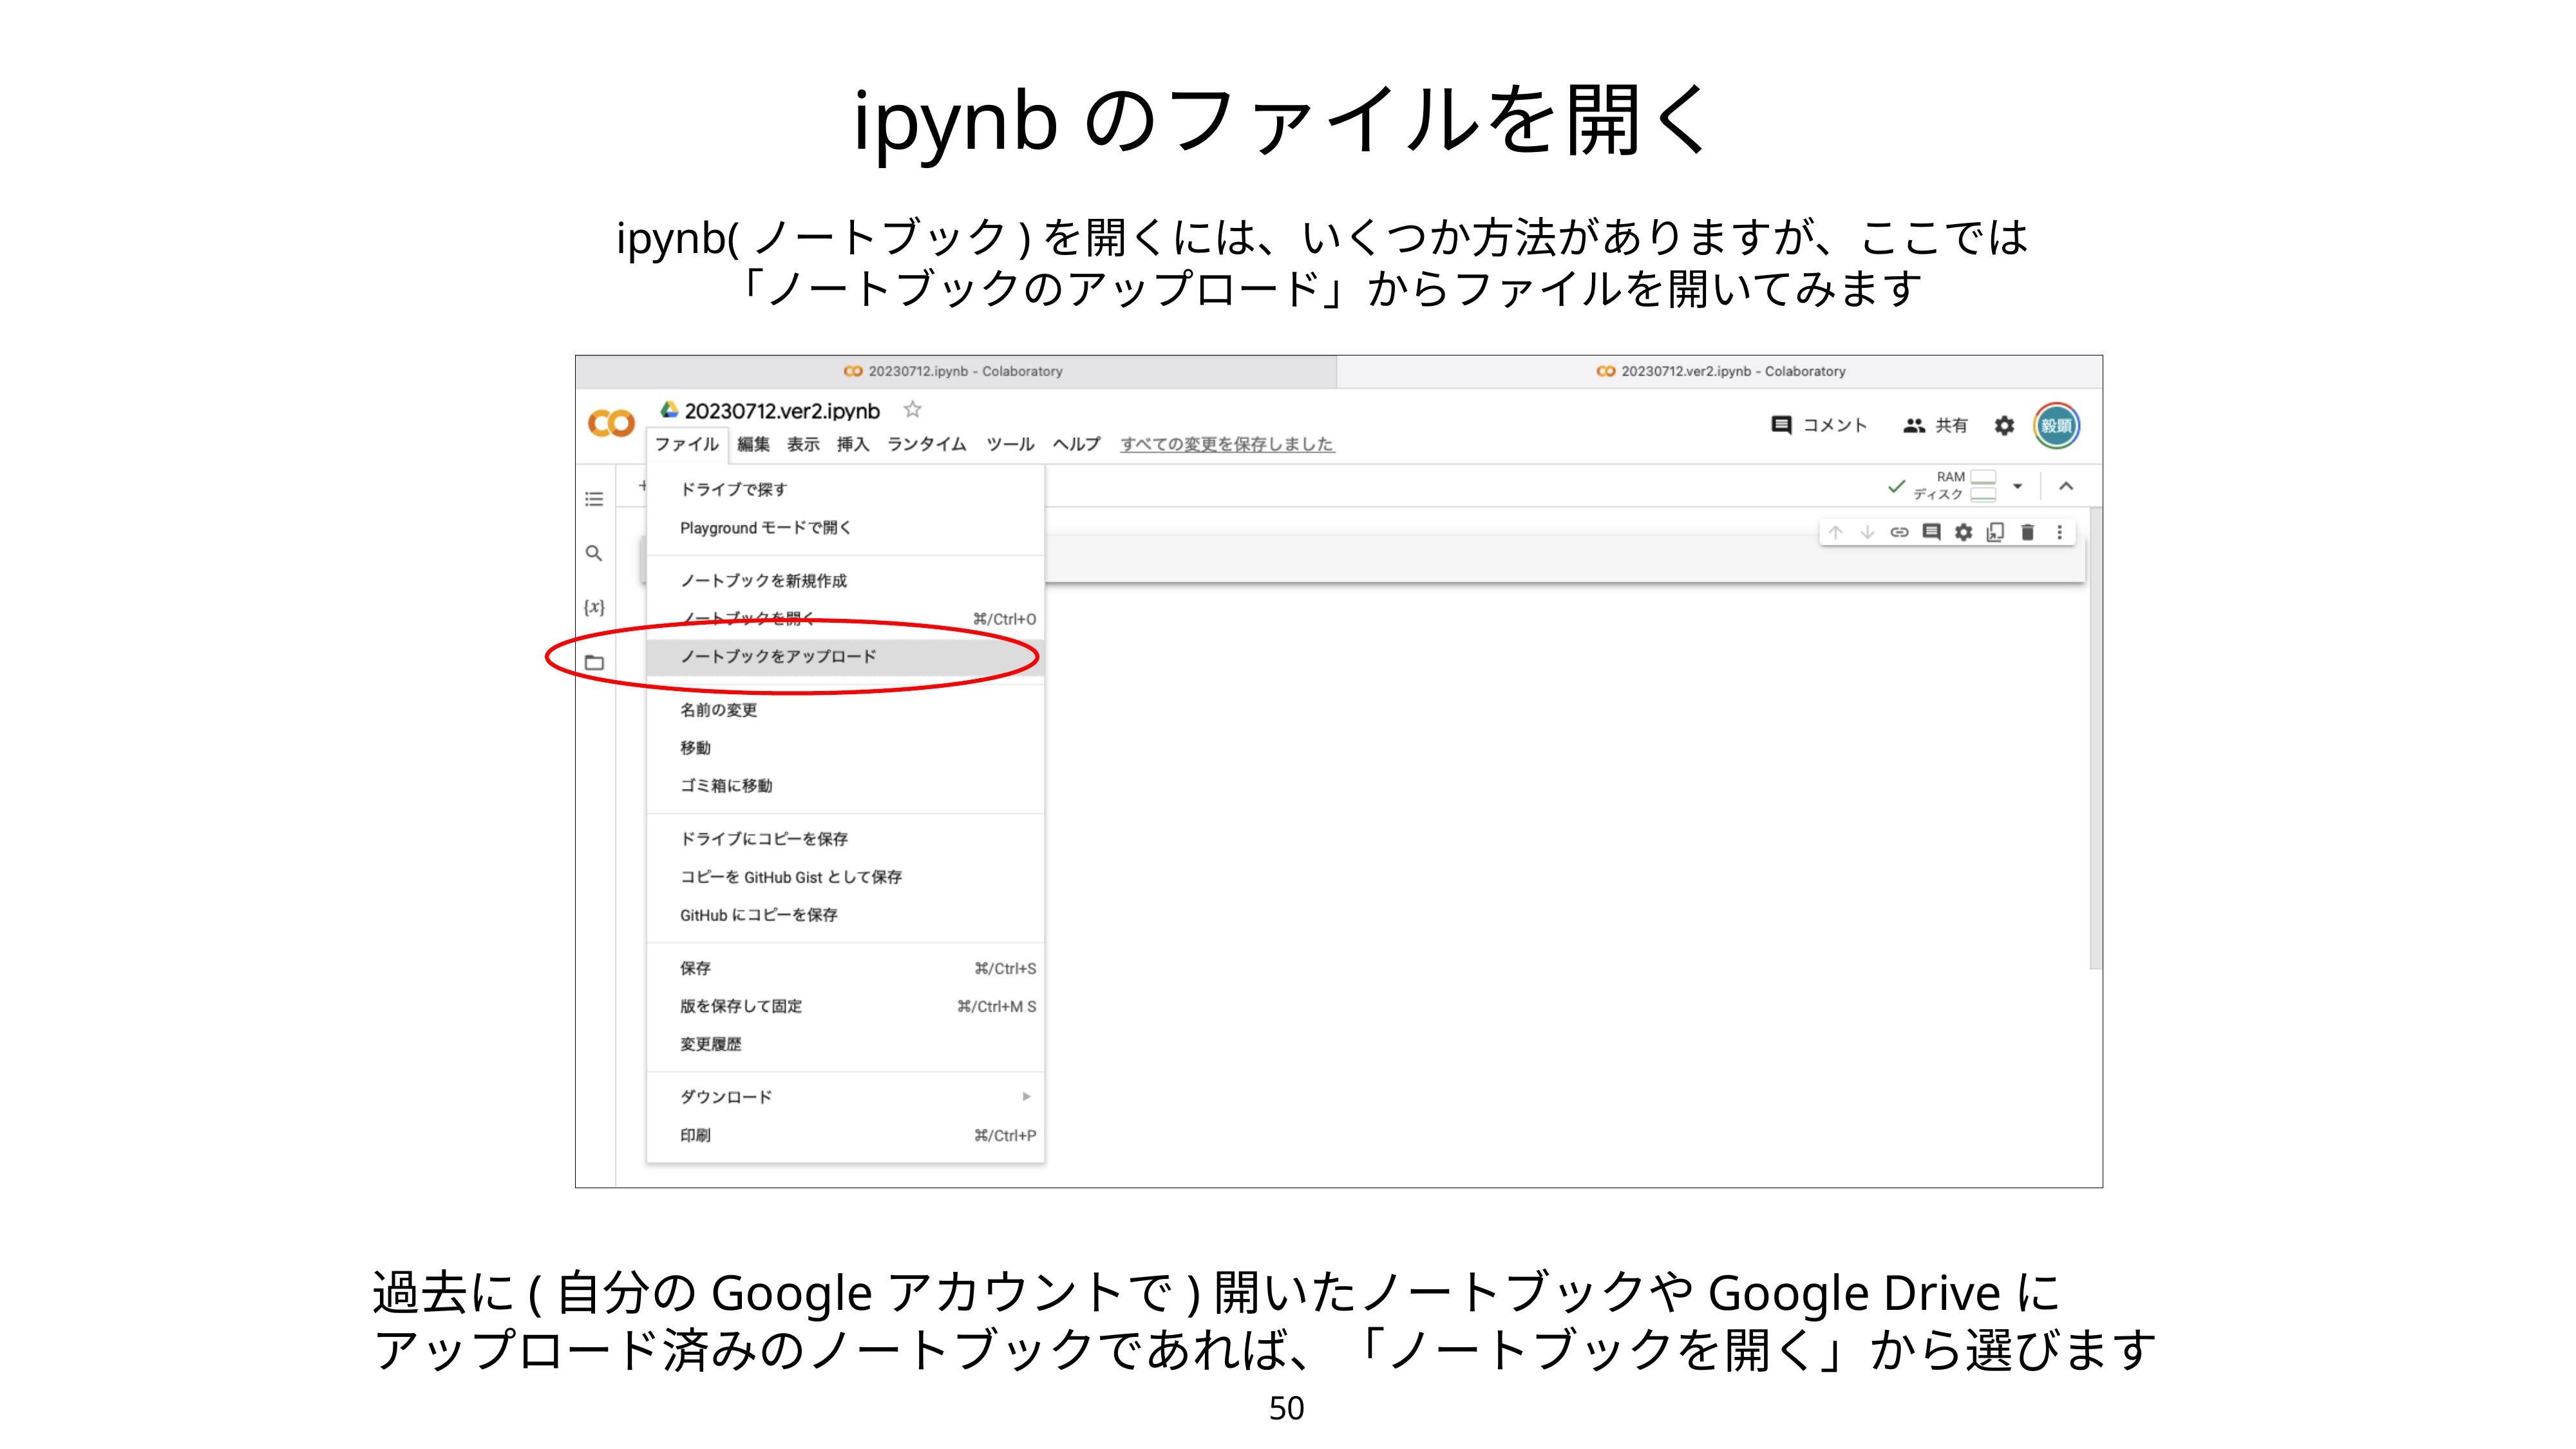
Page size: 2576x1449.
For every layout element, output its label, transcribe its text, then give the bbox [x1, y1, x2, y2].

picture [575, 354, 2103, 1188]
text_box [547, 639, 575, 674]
text_box 過去に(自分のGoogleアカウントで)開いたノートブックやGoogle Driveに アップロード済みのノートブックであれば、「ノートブックを開く」から選びます [366, 1256, 2164, 1383]
text_box ipynbのファイルを開く [846, 63, 1730, 171]
slide_number 50 [1263, 1381, 1312, 1431]
text_box ipynb(ノートブック)を開くには、いくつか方法がありますが、ここでは 「ノートブックのアップロード」からファイルを開いてみます [307, 205, 2339, 319]
